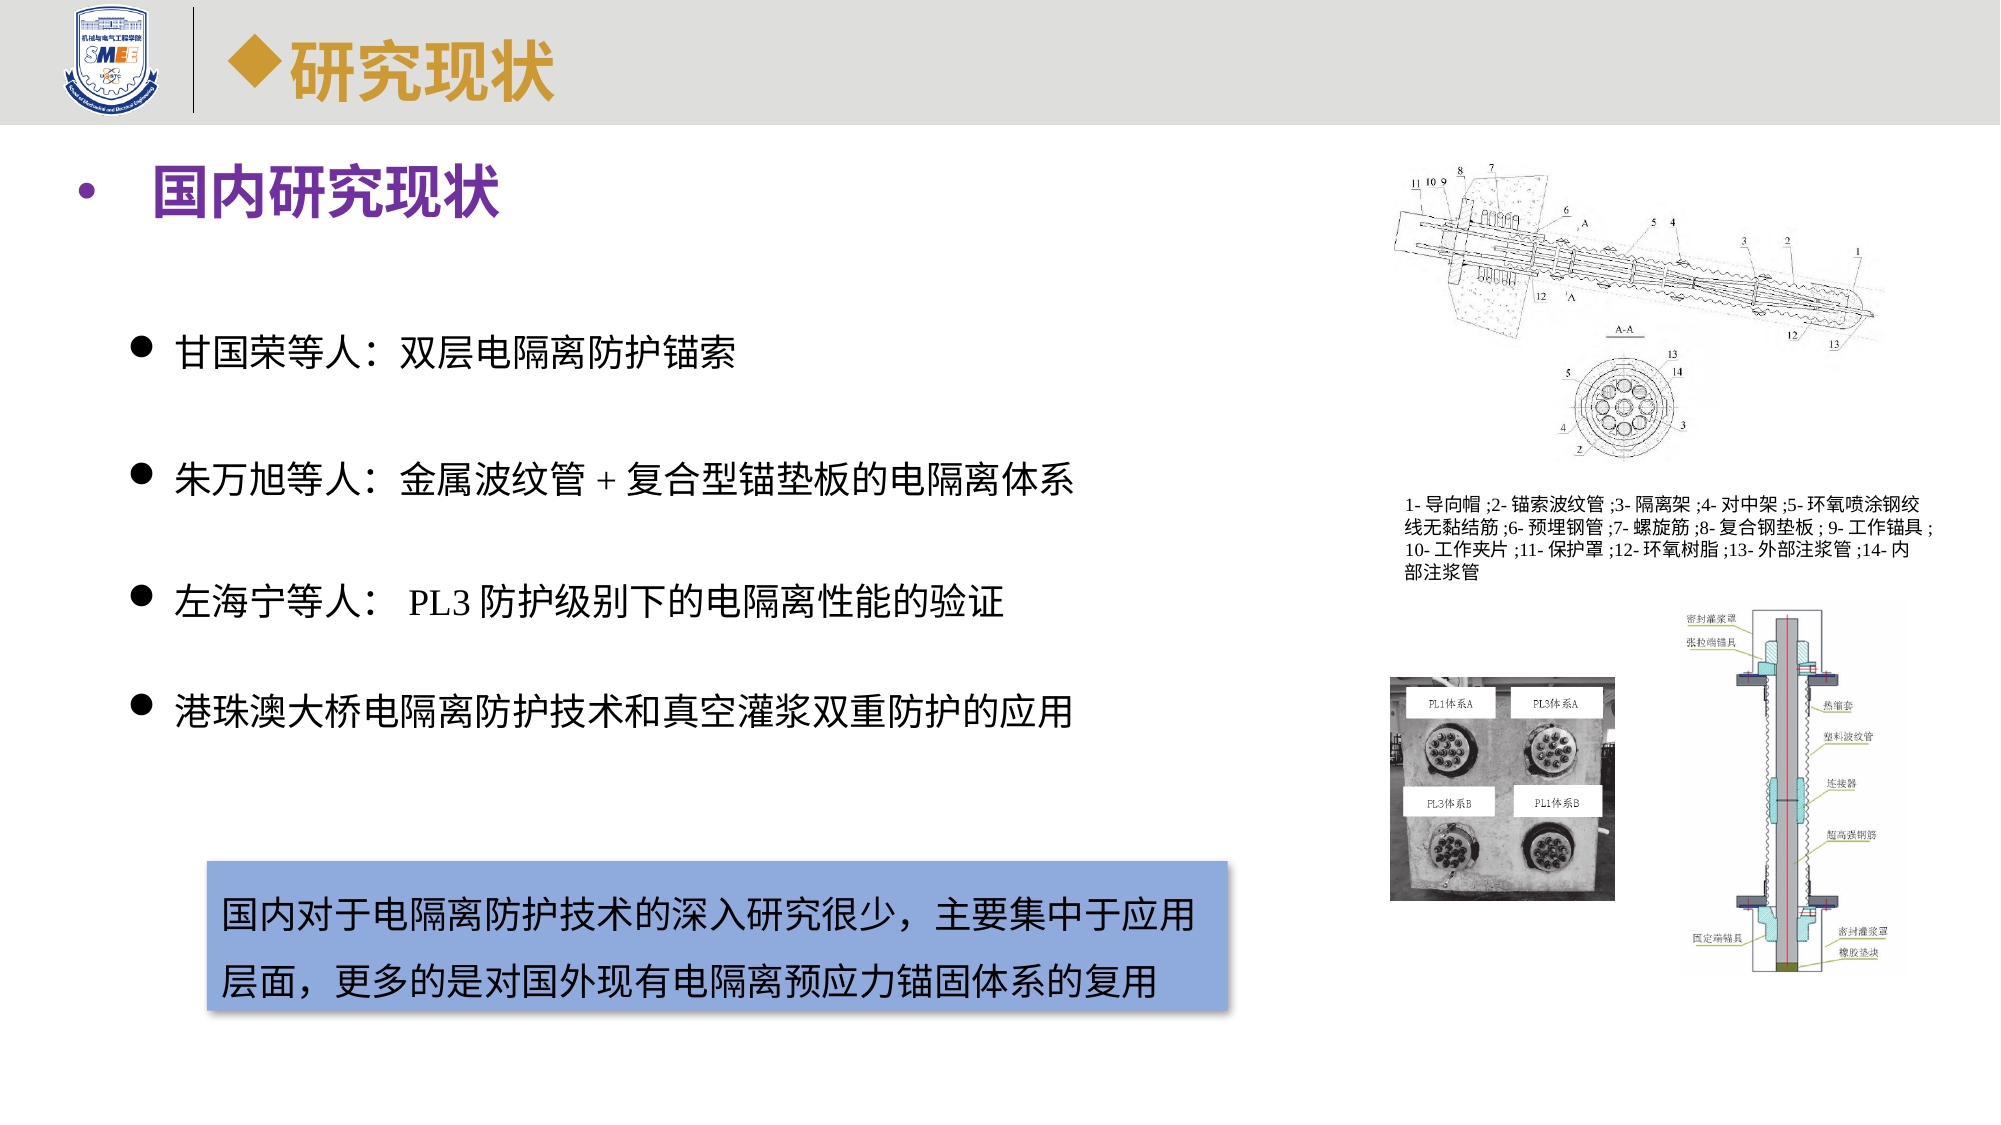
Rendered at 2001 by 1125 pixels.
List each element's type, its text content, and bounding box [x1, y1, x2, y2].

text_box 甘国荣等人：双层电隔离防护锚索 [112, 299, 1113, 382]
text_box 左海宁等人：PL3防护级别下的电隔离性能的验证 [112, 548, 1246, 631]
text_box 港珠澳大桥电隔离防护技术和真空灌浆双重防护的应用 [112, 657, 1113, 740]
text_box 朱万旭等人：金属波纹管+复合型锚垫板的电隔离体系 [112, 426, 1479, 509]
picture [1390, 677, 1615, 901]
text_box 国内对于电隔离防护技术的深入研究很少，主要集中于应用层面，更多的是对国外现有电隔离预应力锚固体系的复用 [206, 861, 1228, 1011]
picture [0, 0, 2000, 125]
text_box 1-导向帽;2-锚索波纹管;3-隔离架;4-对中架;5-环氧喷涂钢绞线无黏结筋;6-预埋钢管;7-螺旋筋;8-复合钢垫板; 9-工作锚具;10-工作夹片;11-保护罩;12-环氧树脂;13-外部注浆管;14-内部注浆管 [1390, 485, 1941, 591]
picture [1390, 160, 1888, 468]
text_box 研究现状 [208, 22, 572, 118]
picture [1678, 601, 1908, 978]
text_box 国内研究现状 [61, 147, 1934, 293]
